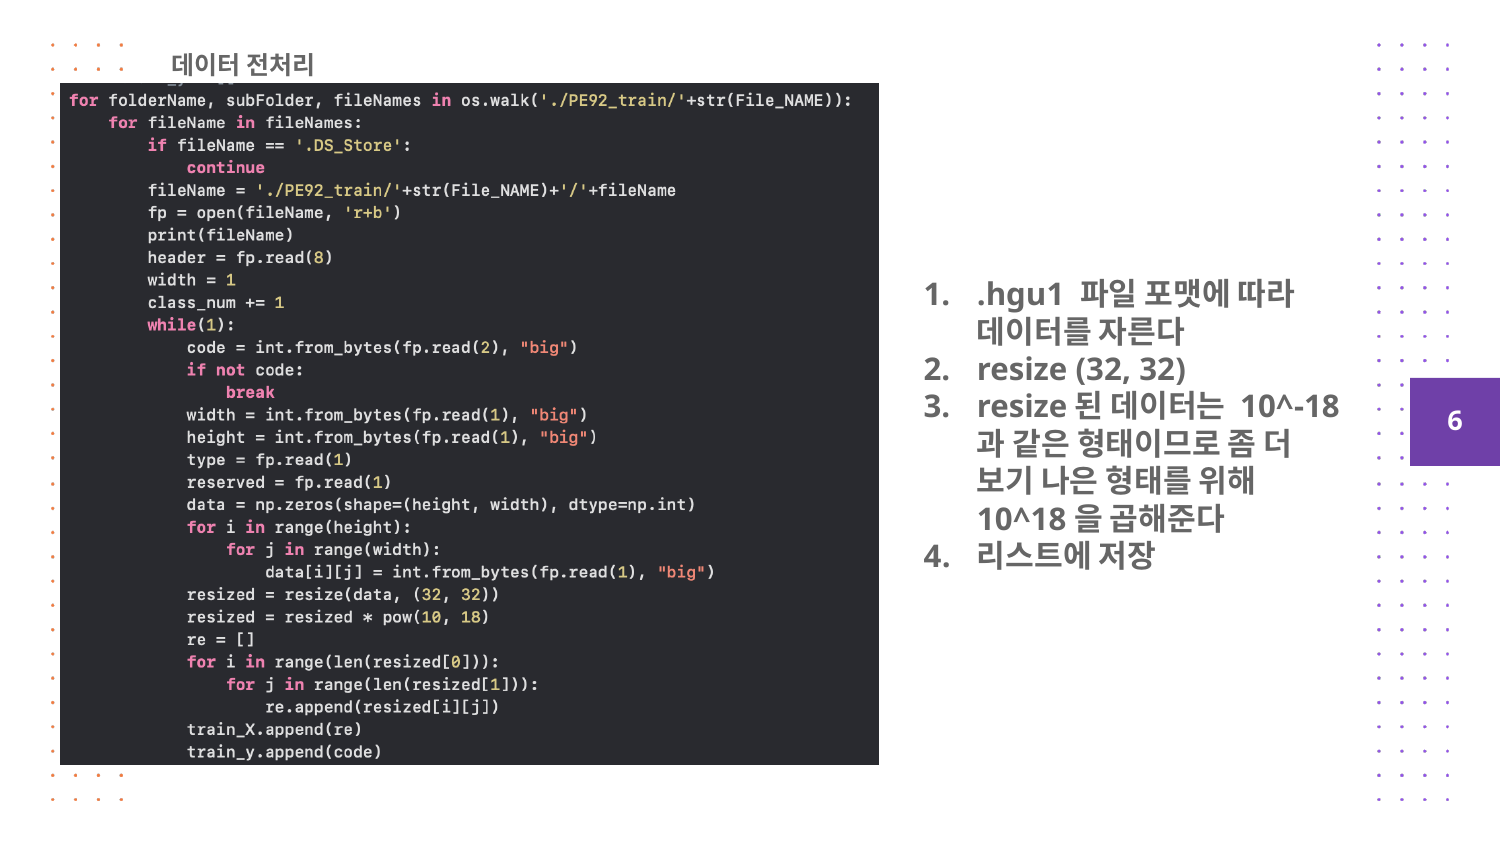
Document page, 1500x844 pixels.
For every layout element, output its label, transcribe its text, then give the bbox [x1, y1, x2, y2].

title .hgu1 파일 포맷에 따라 데이터를 자른다 resize (32, 32) resize된 데이터는 10^-18 과 같은 형태이므로 좀 더 보기 나은 형태를 위해 10^18을 곱해준다 리스트에 저장 [886, 117, 1367, 732]
picture [51, 43, 879, 801]
slide_number ‹#› [1410, 377, 1500, 466]
subtitle 데이터 전처리 [156, 30, 338, 82]
picture [1363, 43, 1449, 801]
